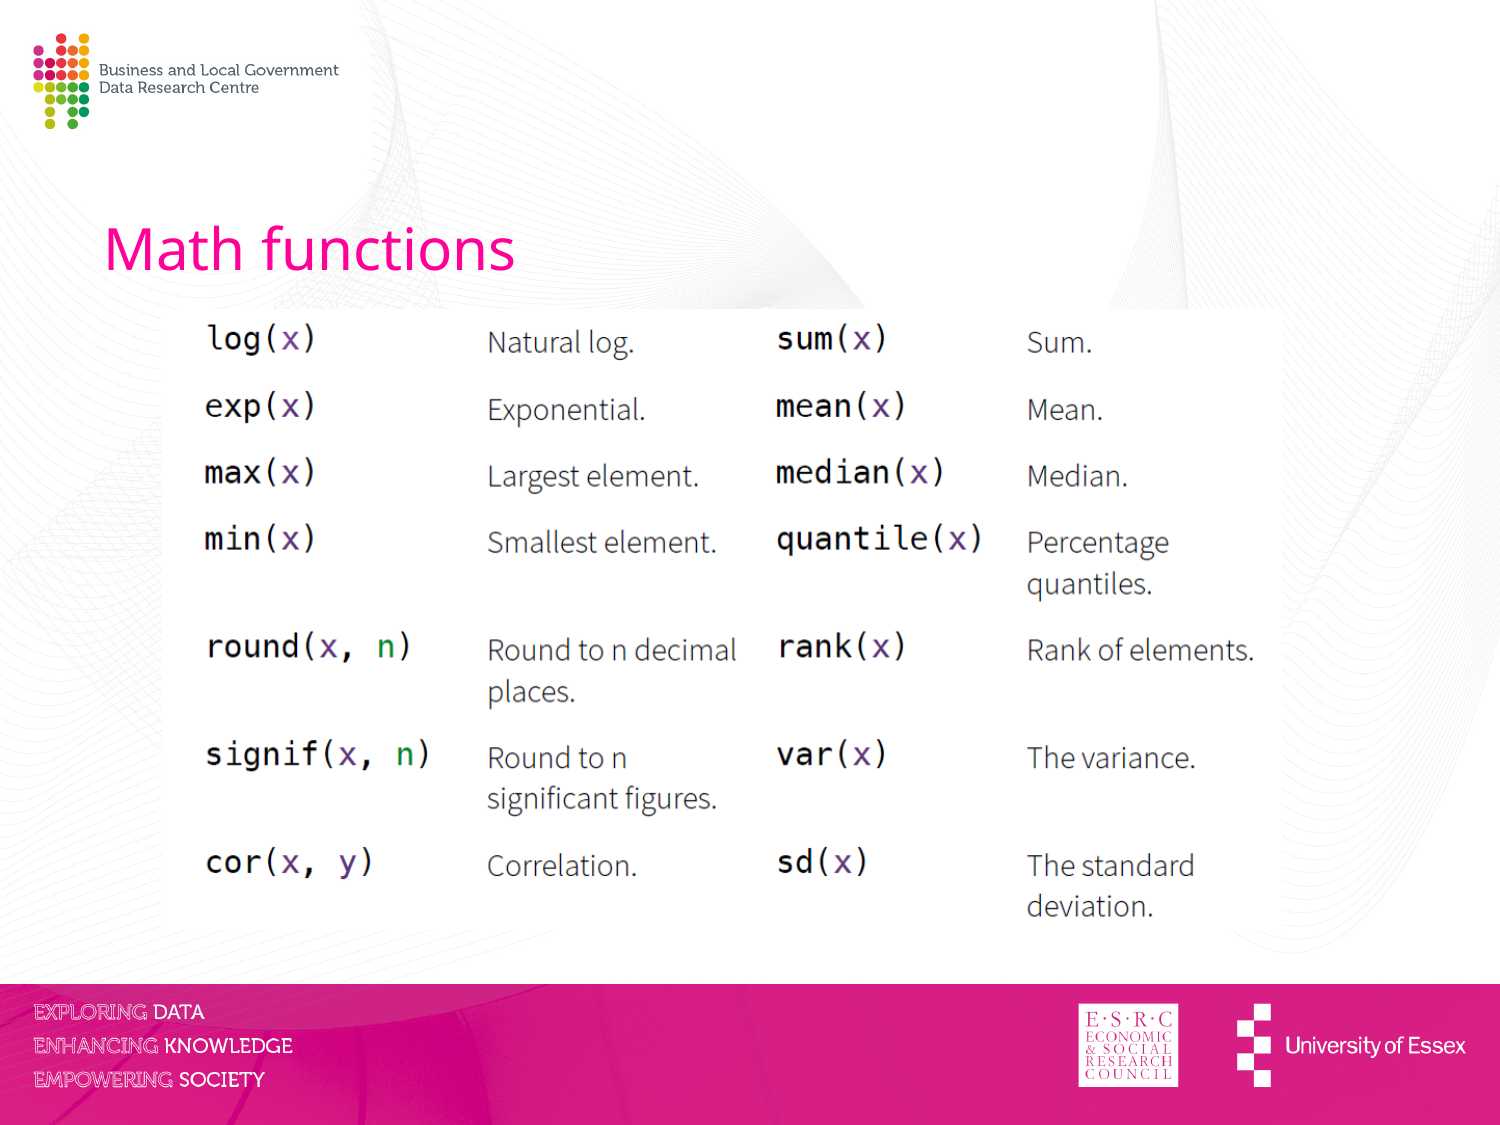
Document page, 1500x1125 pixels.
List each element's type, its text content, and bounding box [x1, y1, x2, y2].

picture [0, 0, 1500, 1125]
text_box Math functions [88, 212, 1390, 310]
